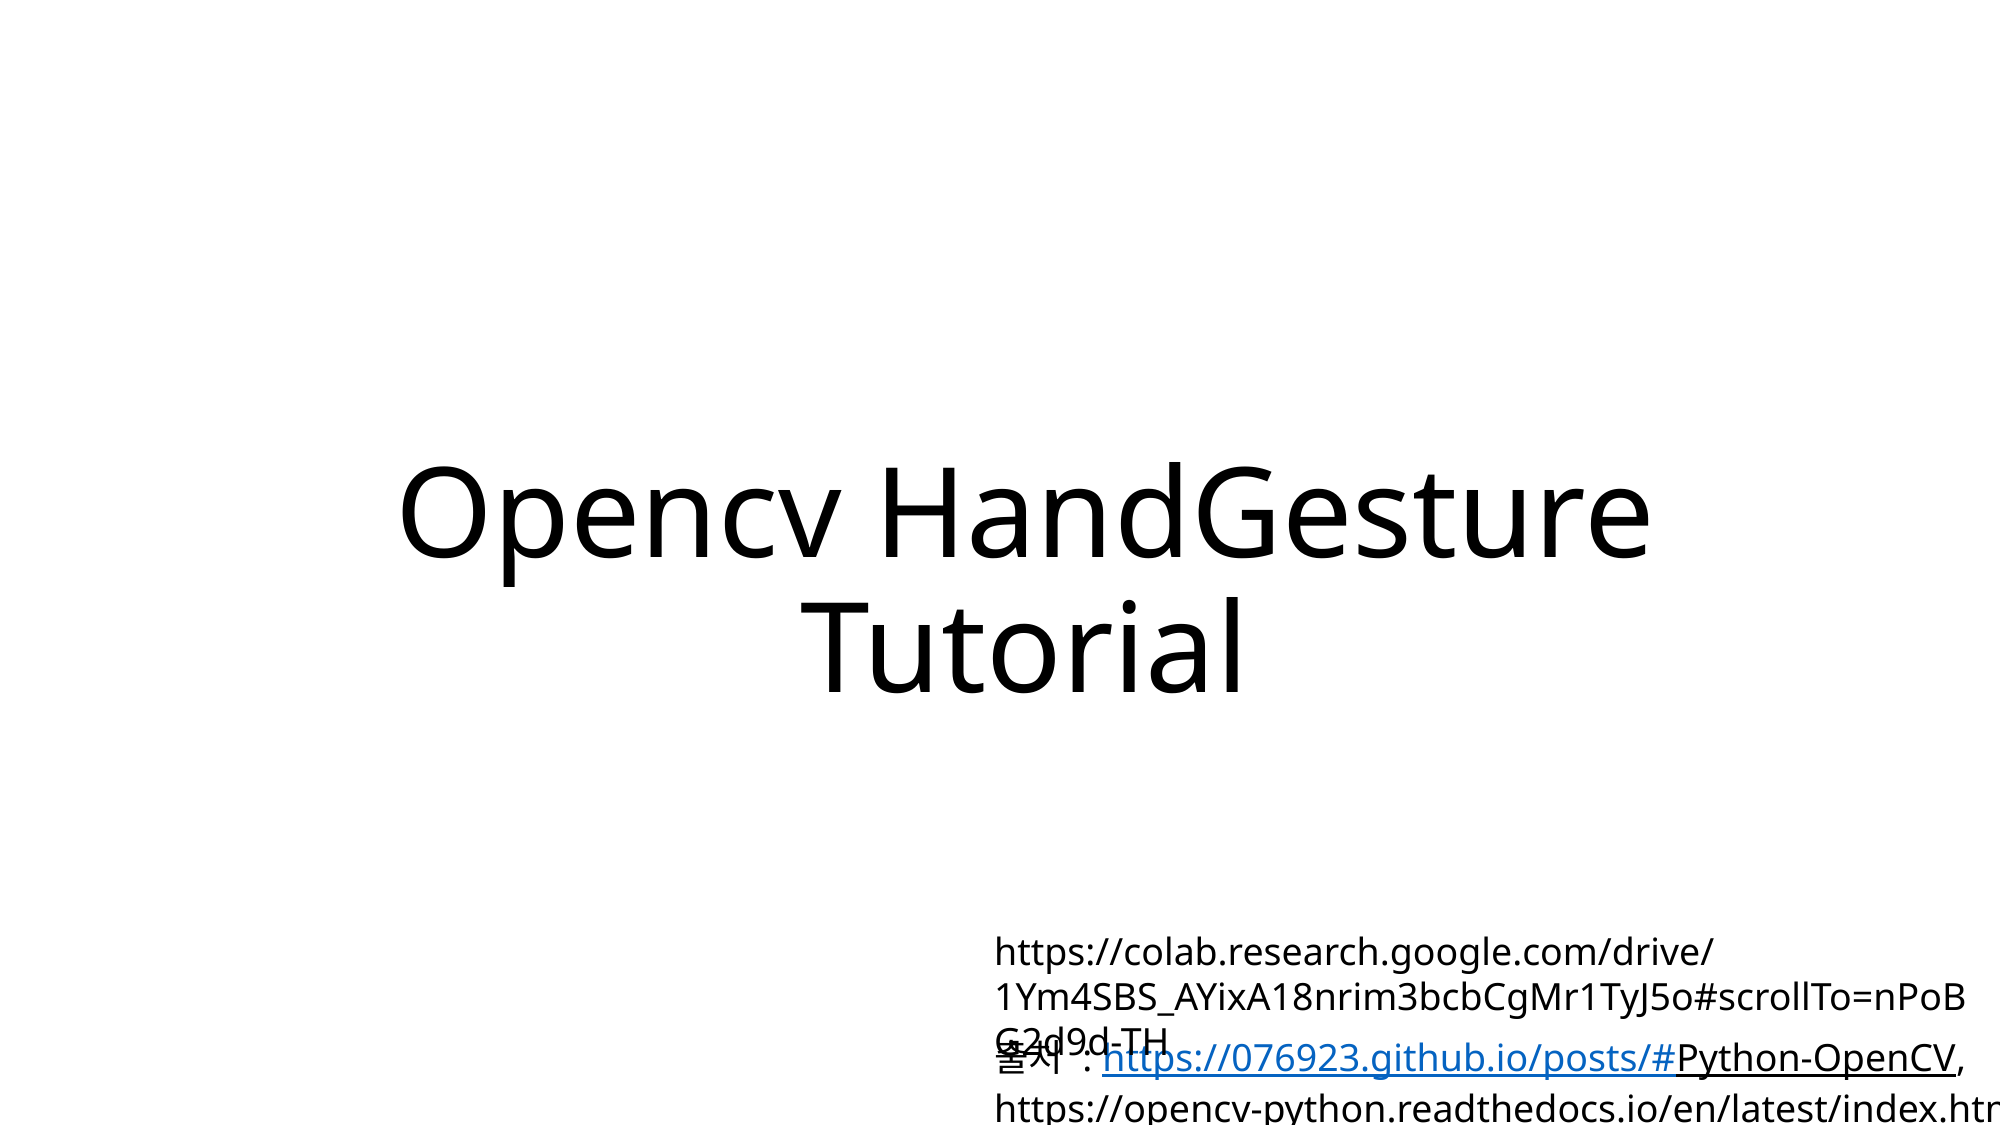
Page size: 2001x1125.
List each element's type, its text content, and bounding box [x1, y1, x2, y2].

text_box https://colab.research.google.com/drive/1Ym4SBS_AYixA18nrim3bcbCgMr1TyJ5o#scrollTo=nPoBG2d9d-TH [979, 920, 2000, 1071]
text_box 출처 : https://076923.github.io/posts/#Python-OpenCV, https://opencv-python.readthedocs.io/en/latest/index.html [979, 1071, 2000, 1125]
title Opencv HandGesture Tutorial [275, 335, 1776, 727]
